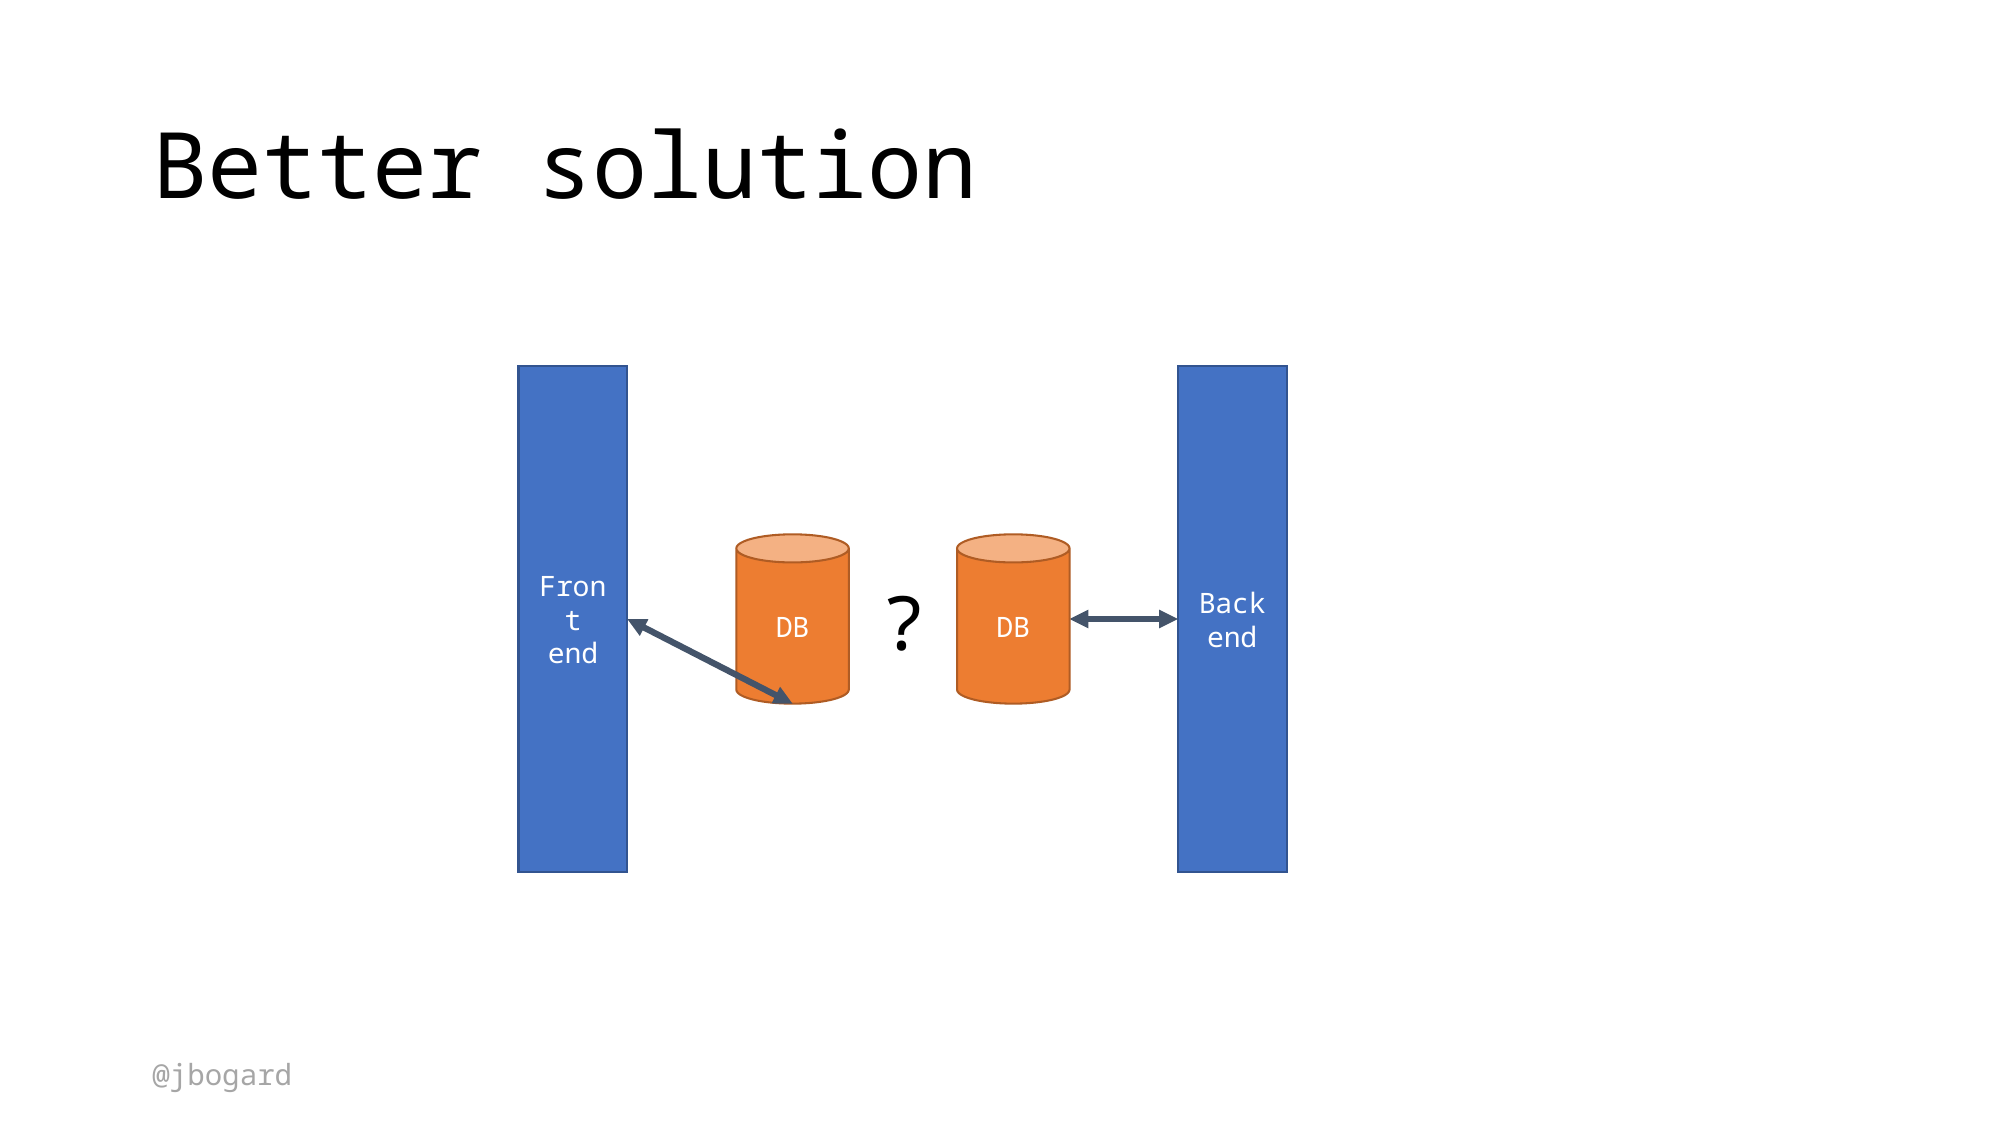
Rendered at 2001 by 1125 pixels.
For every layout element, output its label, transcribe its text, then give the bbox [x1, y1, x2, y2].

title Better solution [137, 59, 1863, 278]
text_box ? [866, 567, 935, 673]
text_box Back end [1177, 365, 1288, 873]
text_box Front end [517, 365, 628, 873]
text_box DB [735, 533, 850, 705]
text_box DB [955, 533, 1071, 705]
